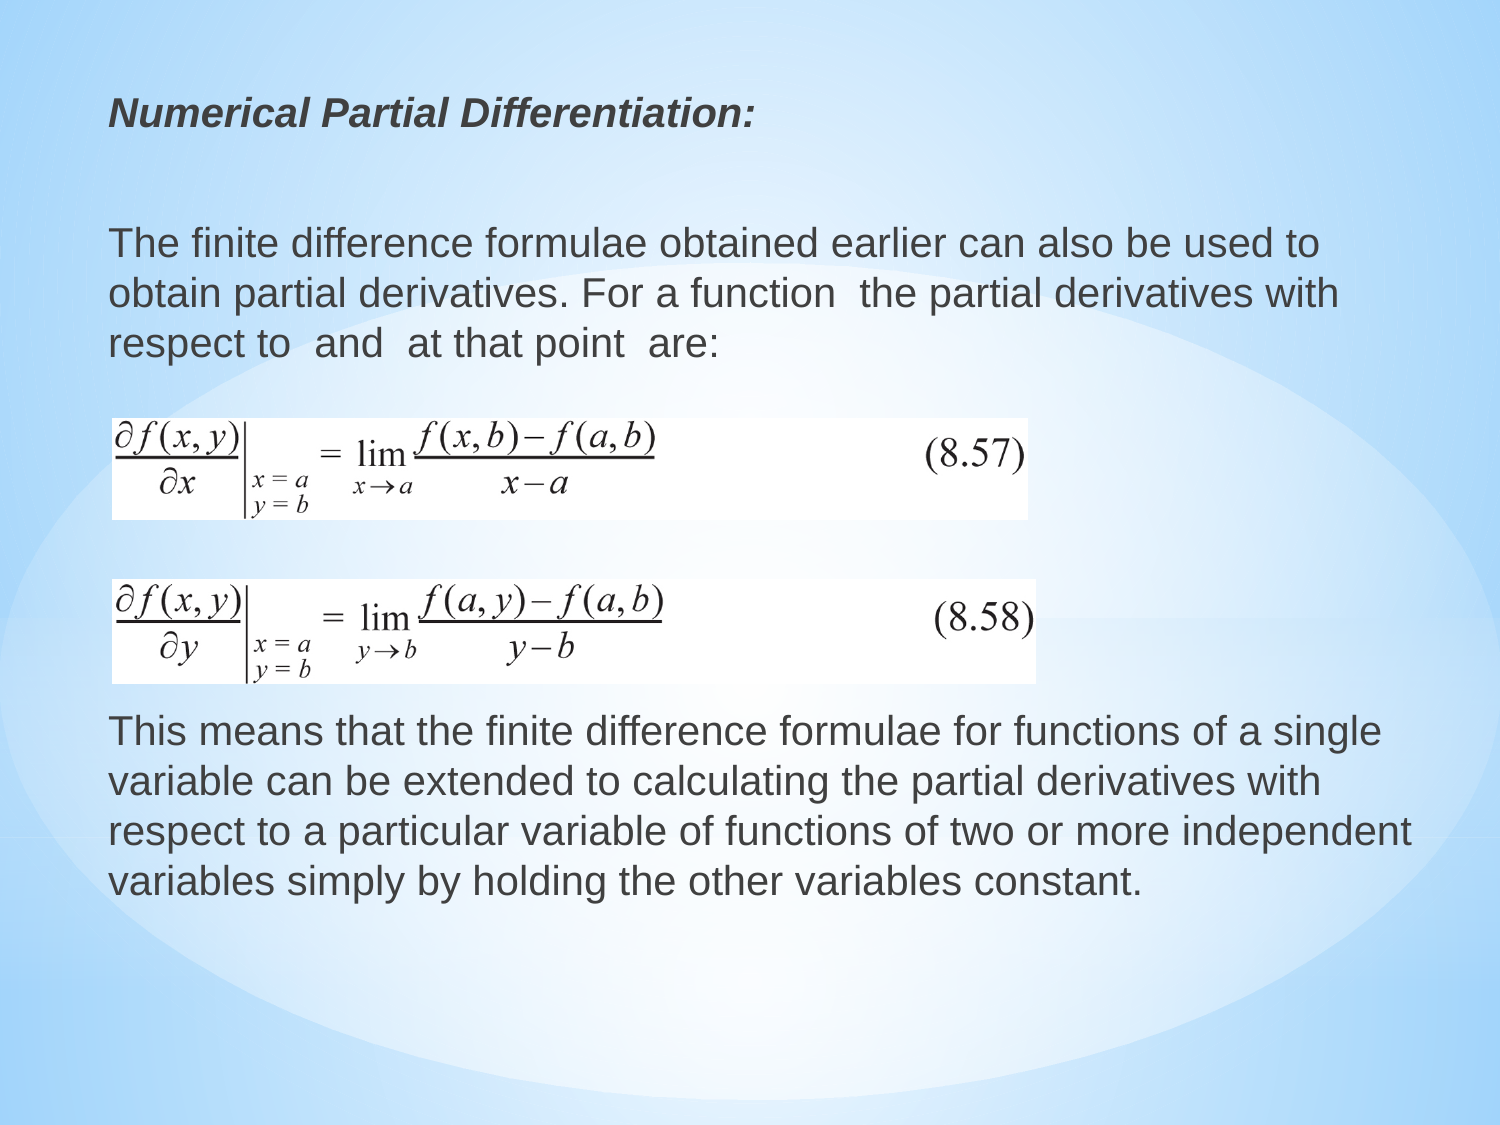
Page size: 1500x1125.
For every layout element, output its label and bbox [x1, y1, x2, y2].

picture [112, 417, 1028, 521]
picture [112, 579, 1036, 684]
